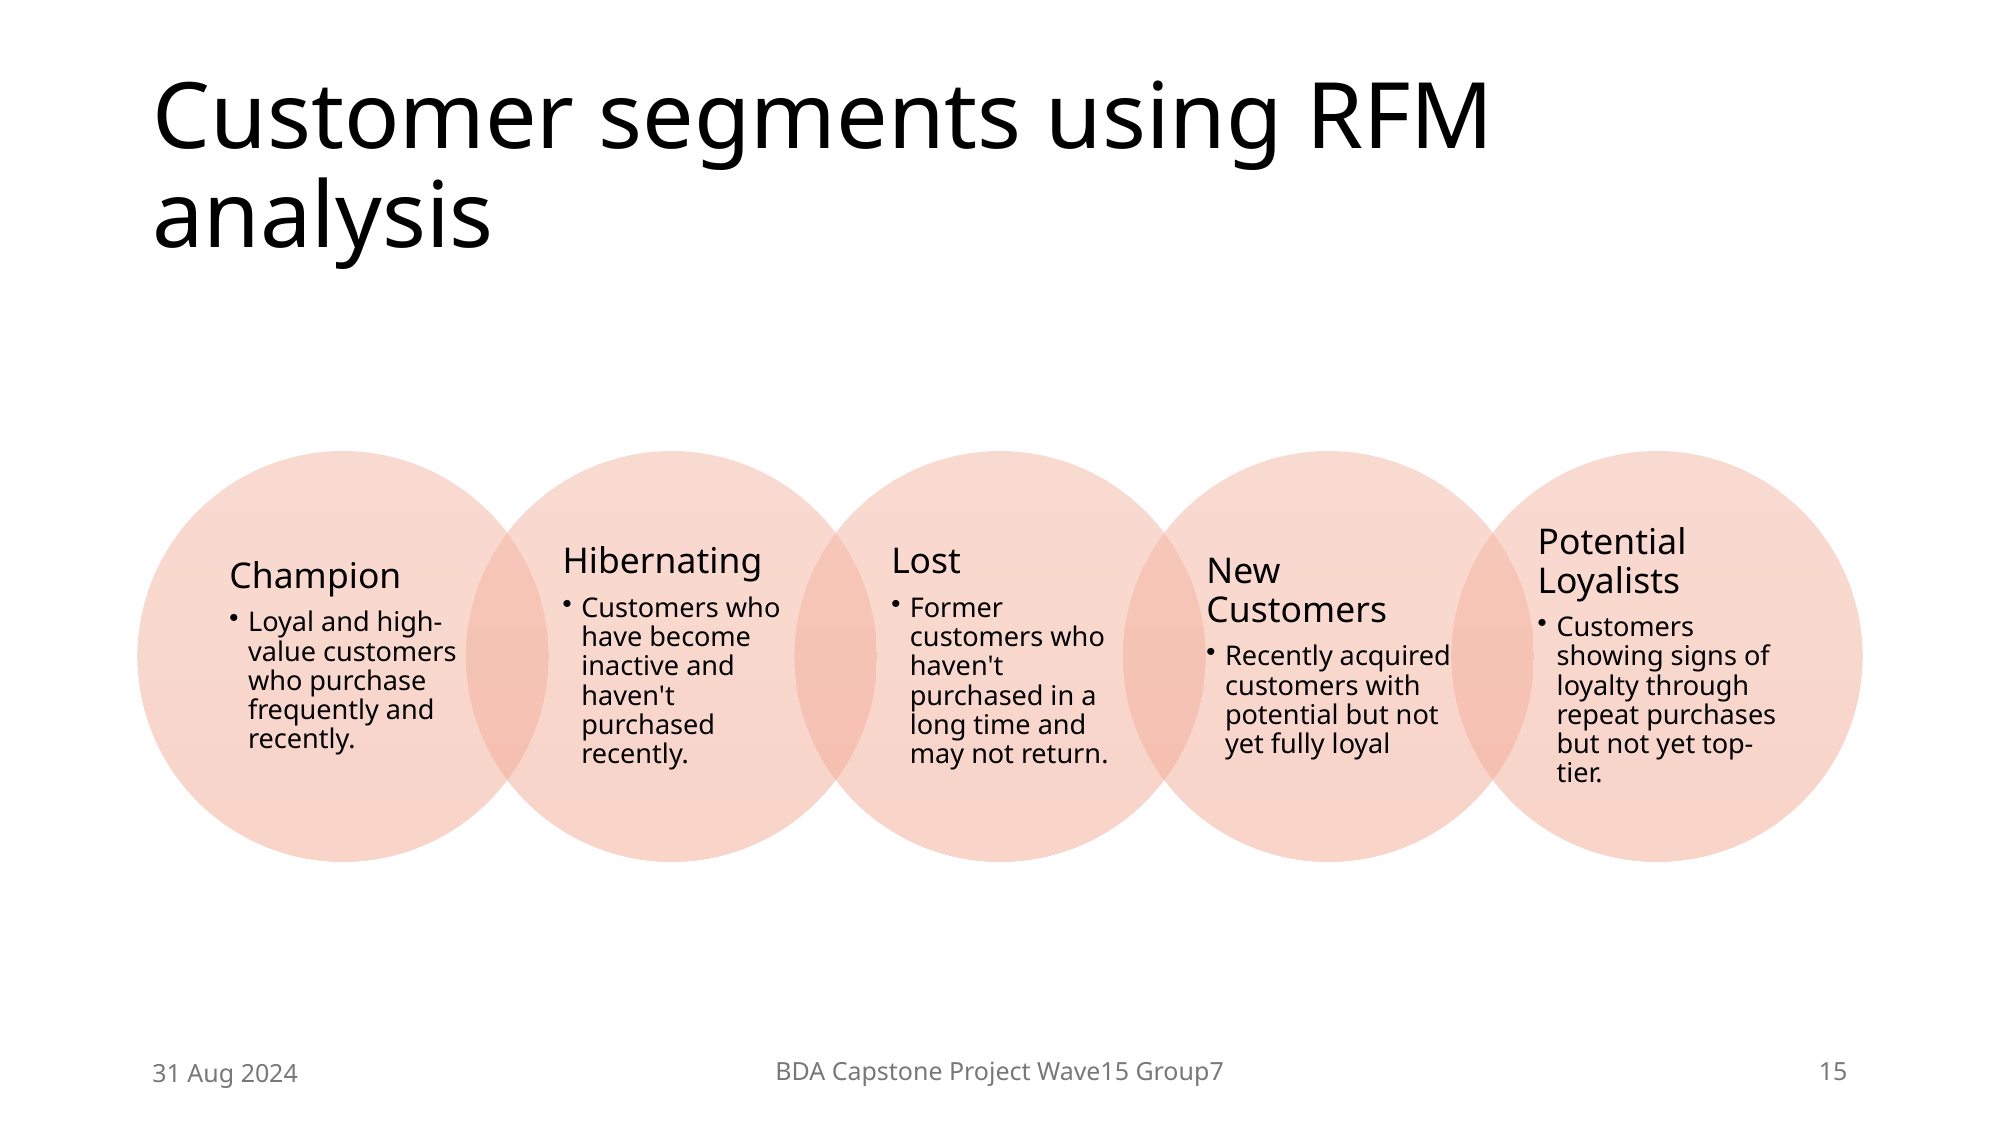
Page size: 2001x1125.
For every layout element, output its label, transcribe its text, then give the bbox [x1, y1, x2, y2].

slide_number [137, 1042, 588, 1103]
footer BDA Capstone Project Wave15 Group7 [662, 1042, 1338, 1103]
title Customer segments using RFM analysis [137, 59, 1863, 278]
slide_number 15 [1412, 1042, 1863, 1103]
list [136, 298, 1863, 1014]
